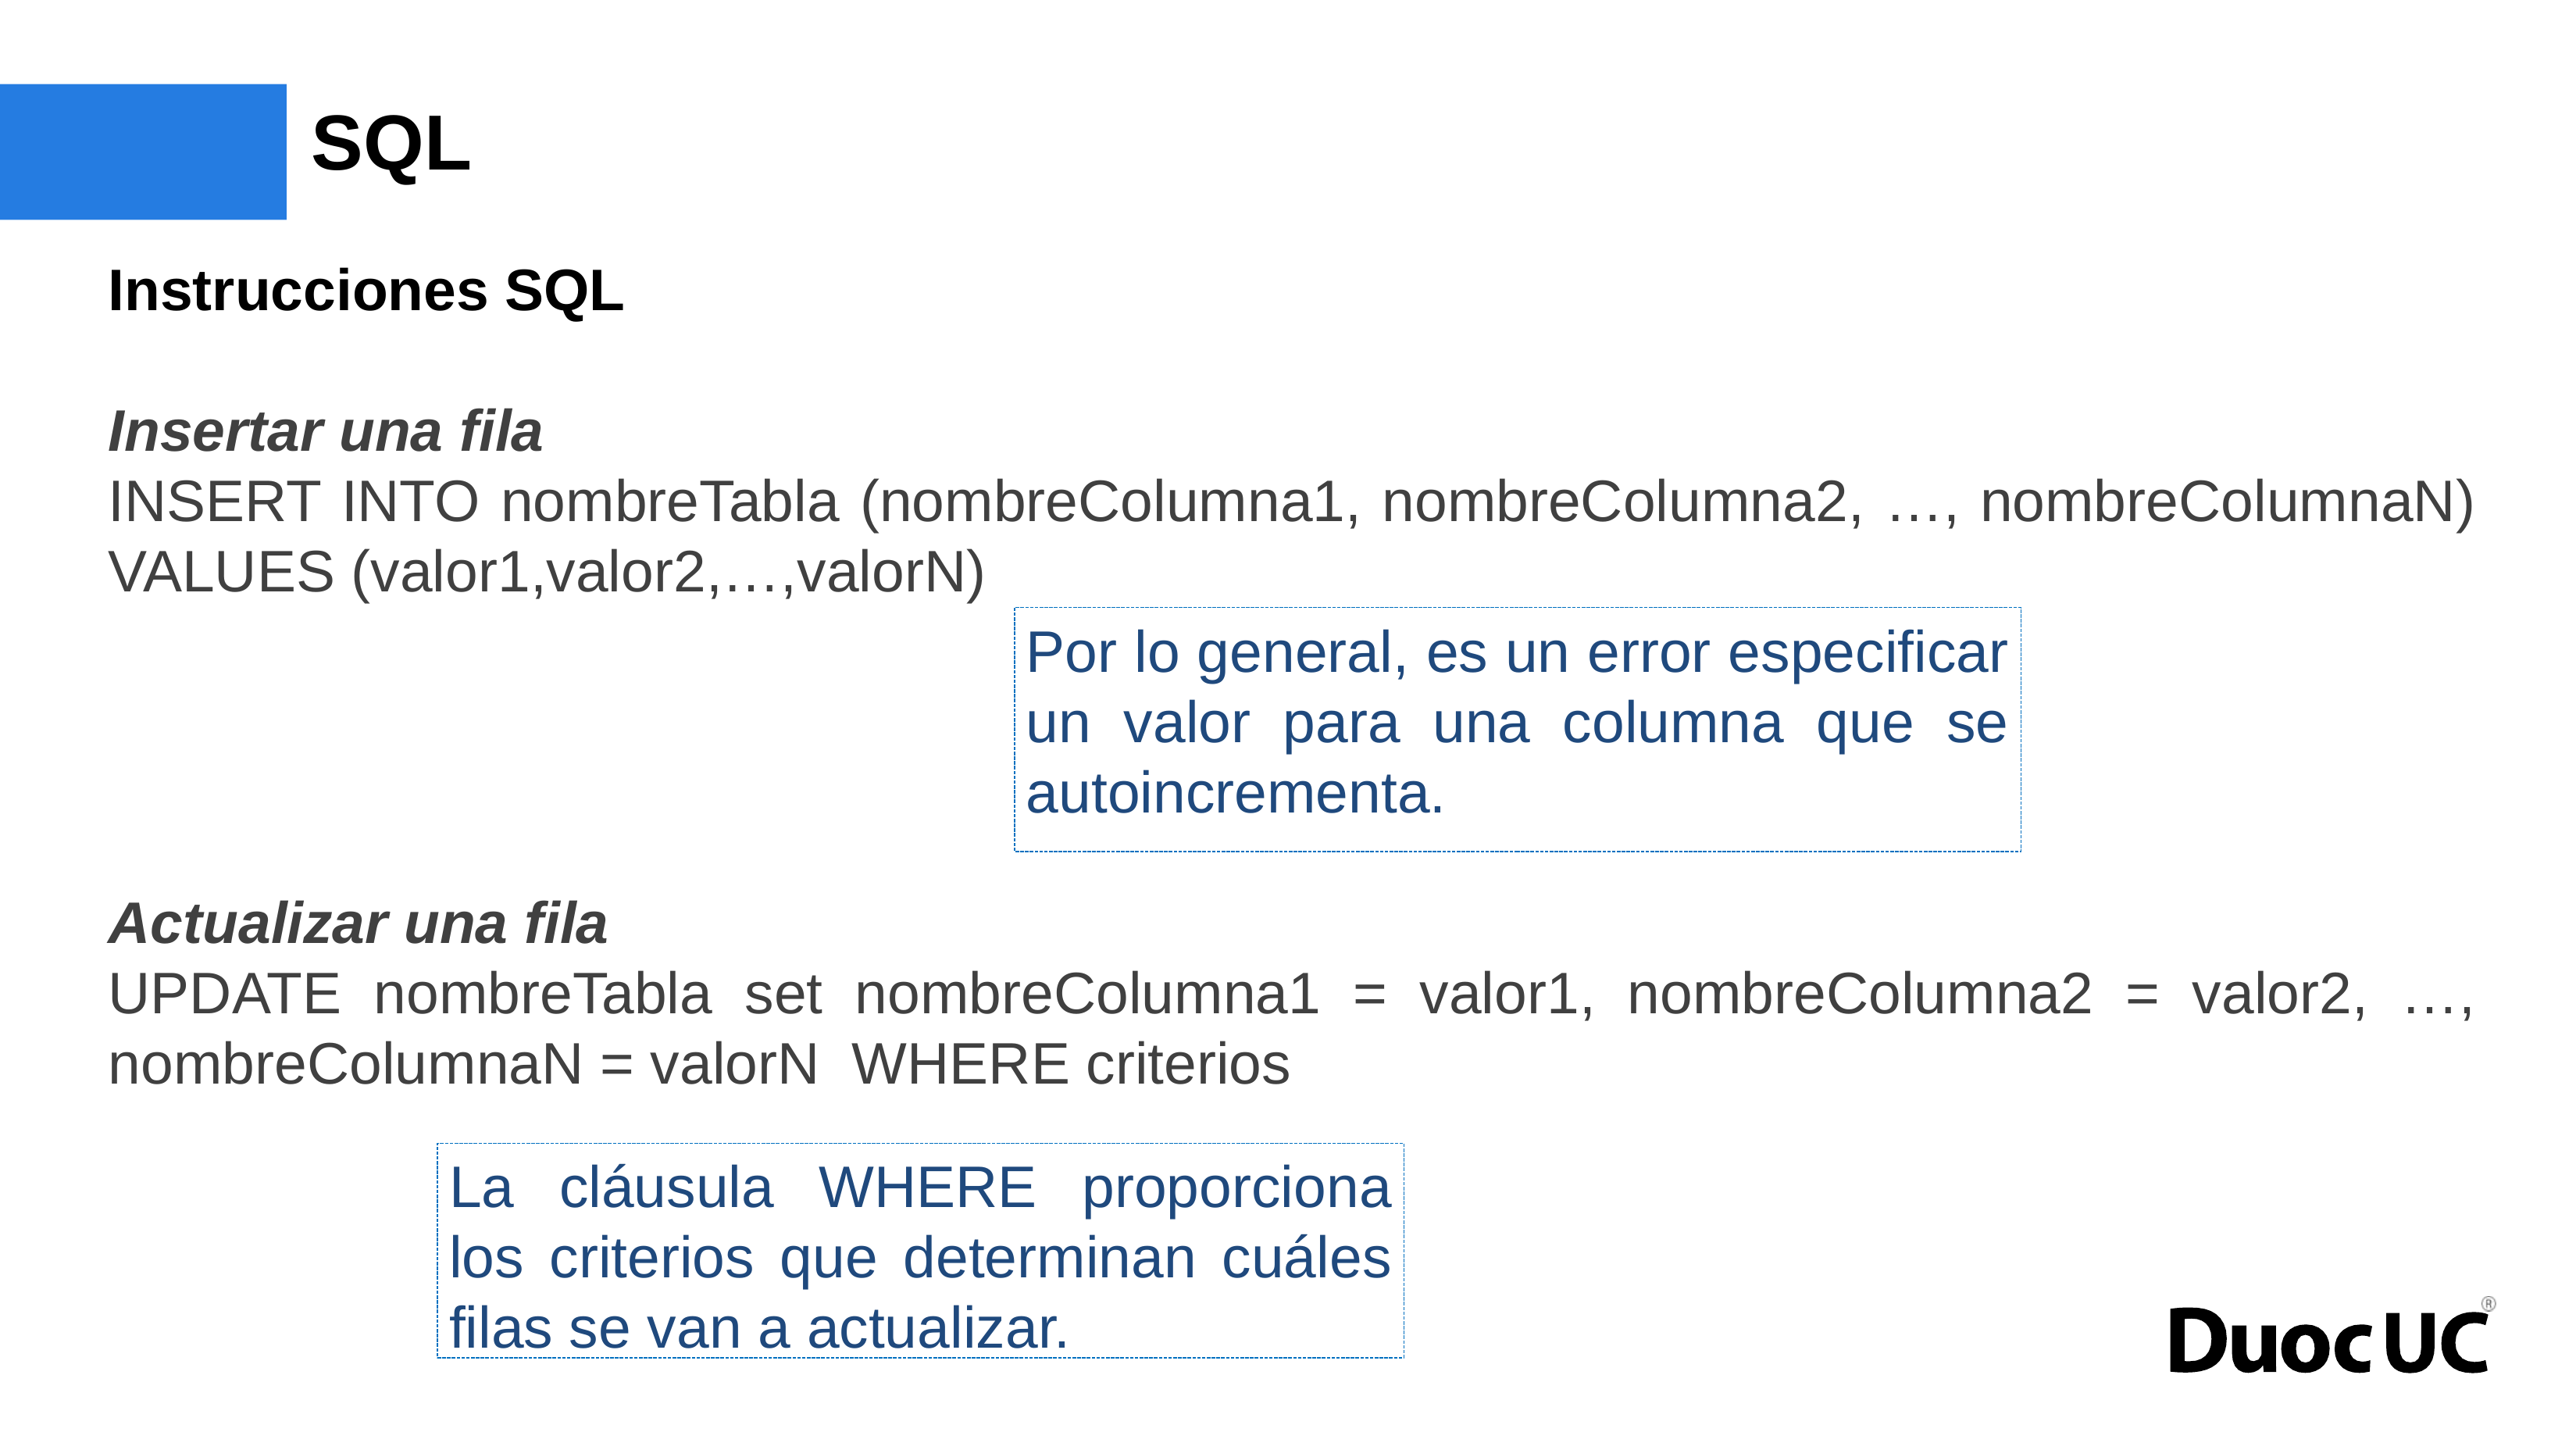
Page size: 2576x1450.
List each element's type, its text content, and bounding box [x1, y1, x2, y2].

picture [2489, 1296, 2496, 1312]
text_box Instrucciones SQL Insertar una fila INSERT INTO nombreTabla (nombreColumna1, nombreColumna2, …, nombreColumnaN) VALUES (valor1,valor2,…,valorN) Actualizar una fila UPDATE nombreTabla set nombreColumna1 = valor1, nombreColumna2 = valor2, …, nombreColumnaN = valorN WHERE criterios [96, 246, 2489, 1358]
text_box Por lo general, es un error especificar un valor para una columna que se autoincrementa. [1014, 607, 2021, 852]
text_box La cláusula WHERE proporciona los criterios que determinan cuáles filas se van a actualizar. [437, 1143, 1404, 1358]
title SQL [311, 91, 2489, 187]
